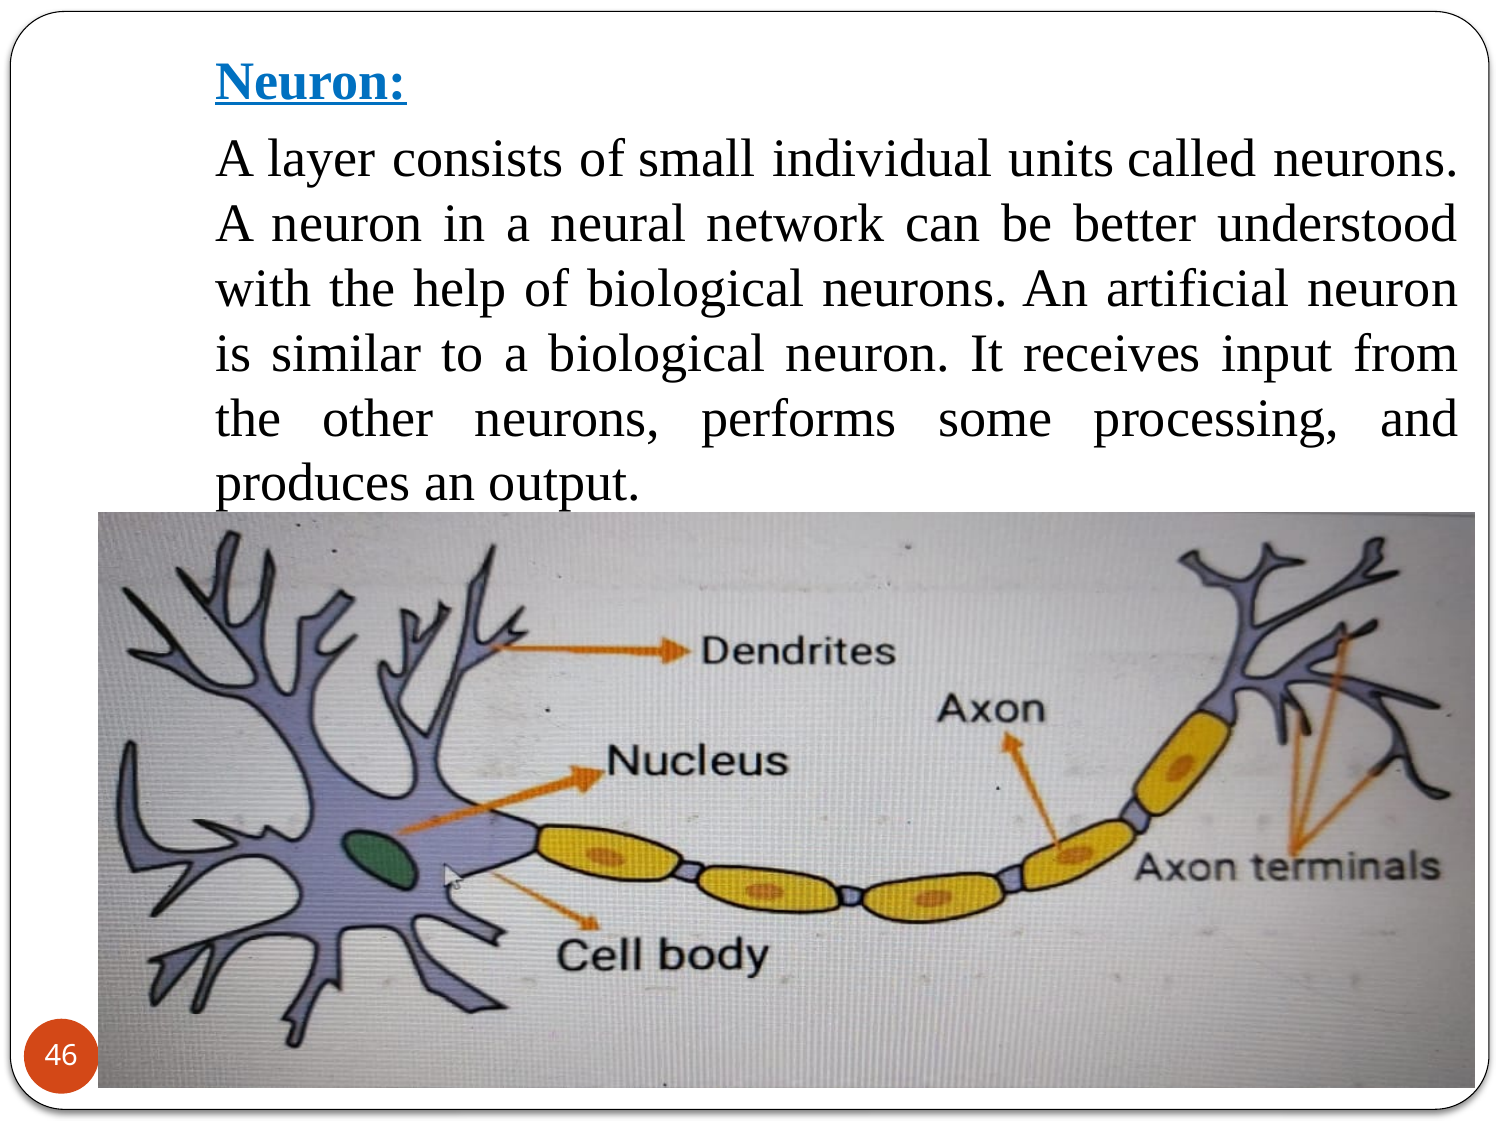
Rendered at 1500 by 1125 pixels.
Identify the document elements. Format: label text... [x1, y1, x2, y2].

picture [98, 512, 1476, 1088]
slide_number 46 [23, 1018, 92, 1094]
list Neuron: A layer consists of small individual units called neurons. A neuron in a neural network can be better understood with the help of biological neurons. An artificial neuron is similar to a biological neuron. It receives input from the other neurons, performs some processing, and produces an output. [199, 37, 1476, 511]
